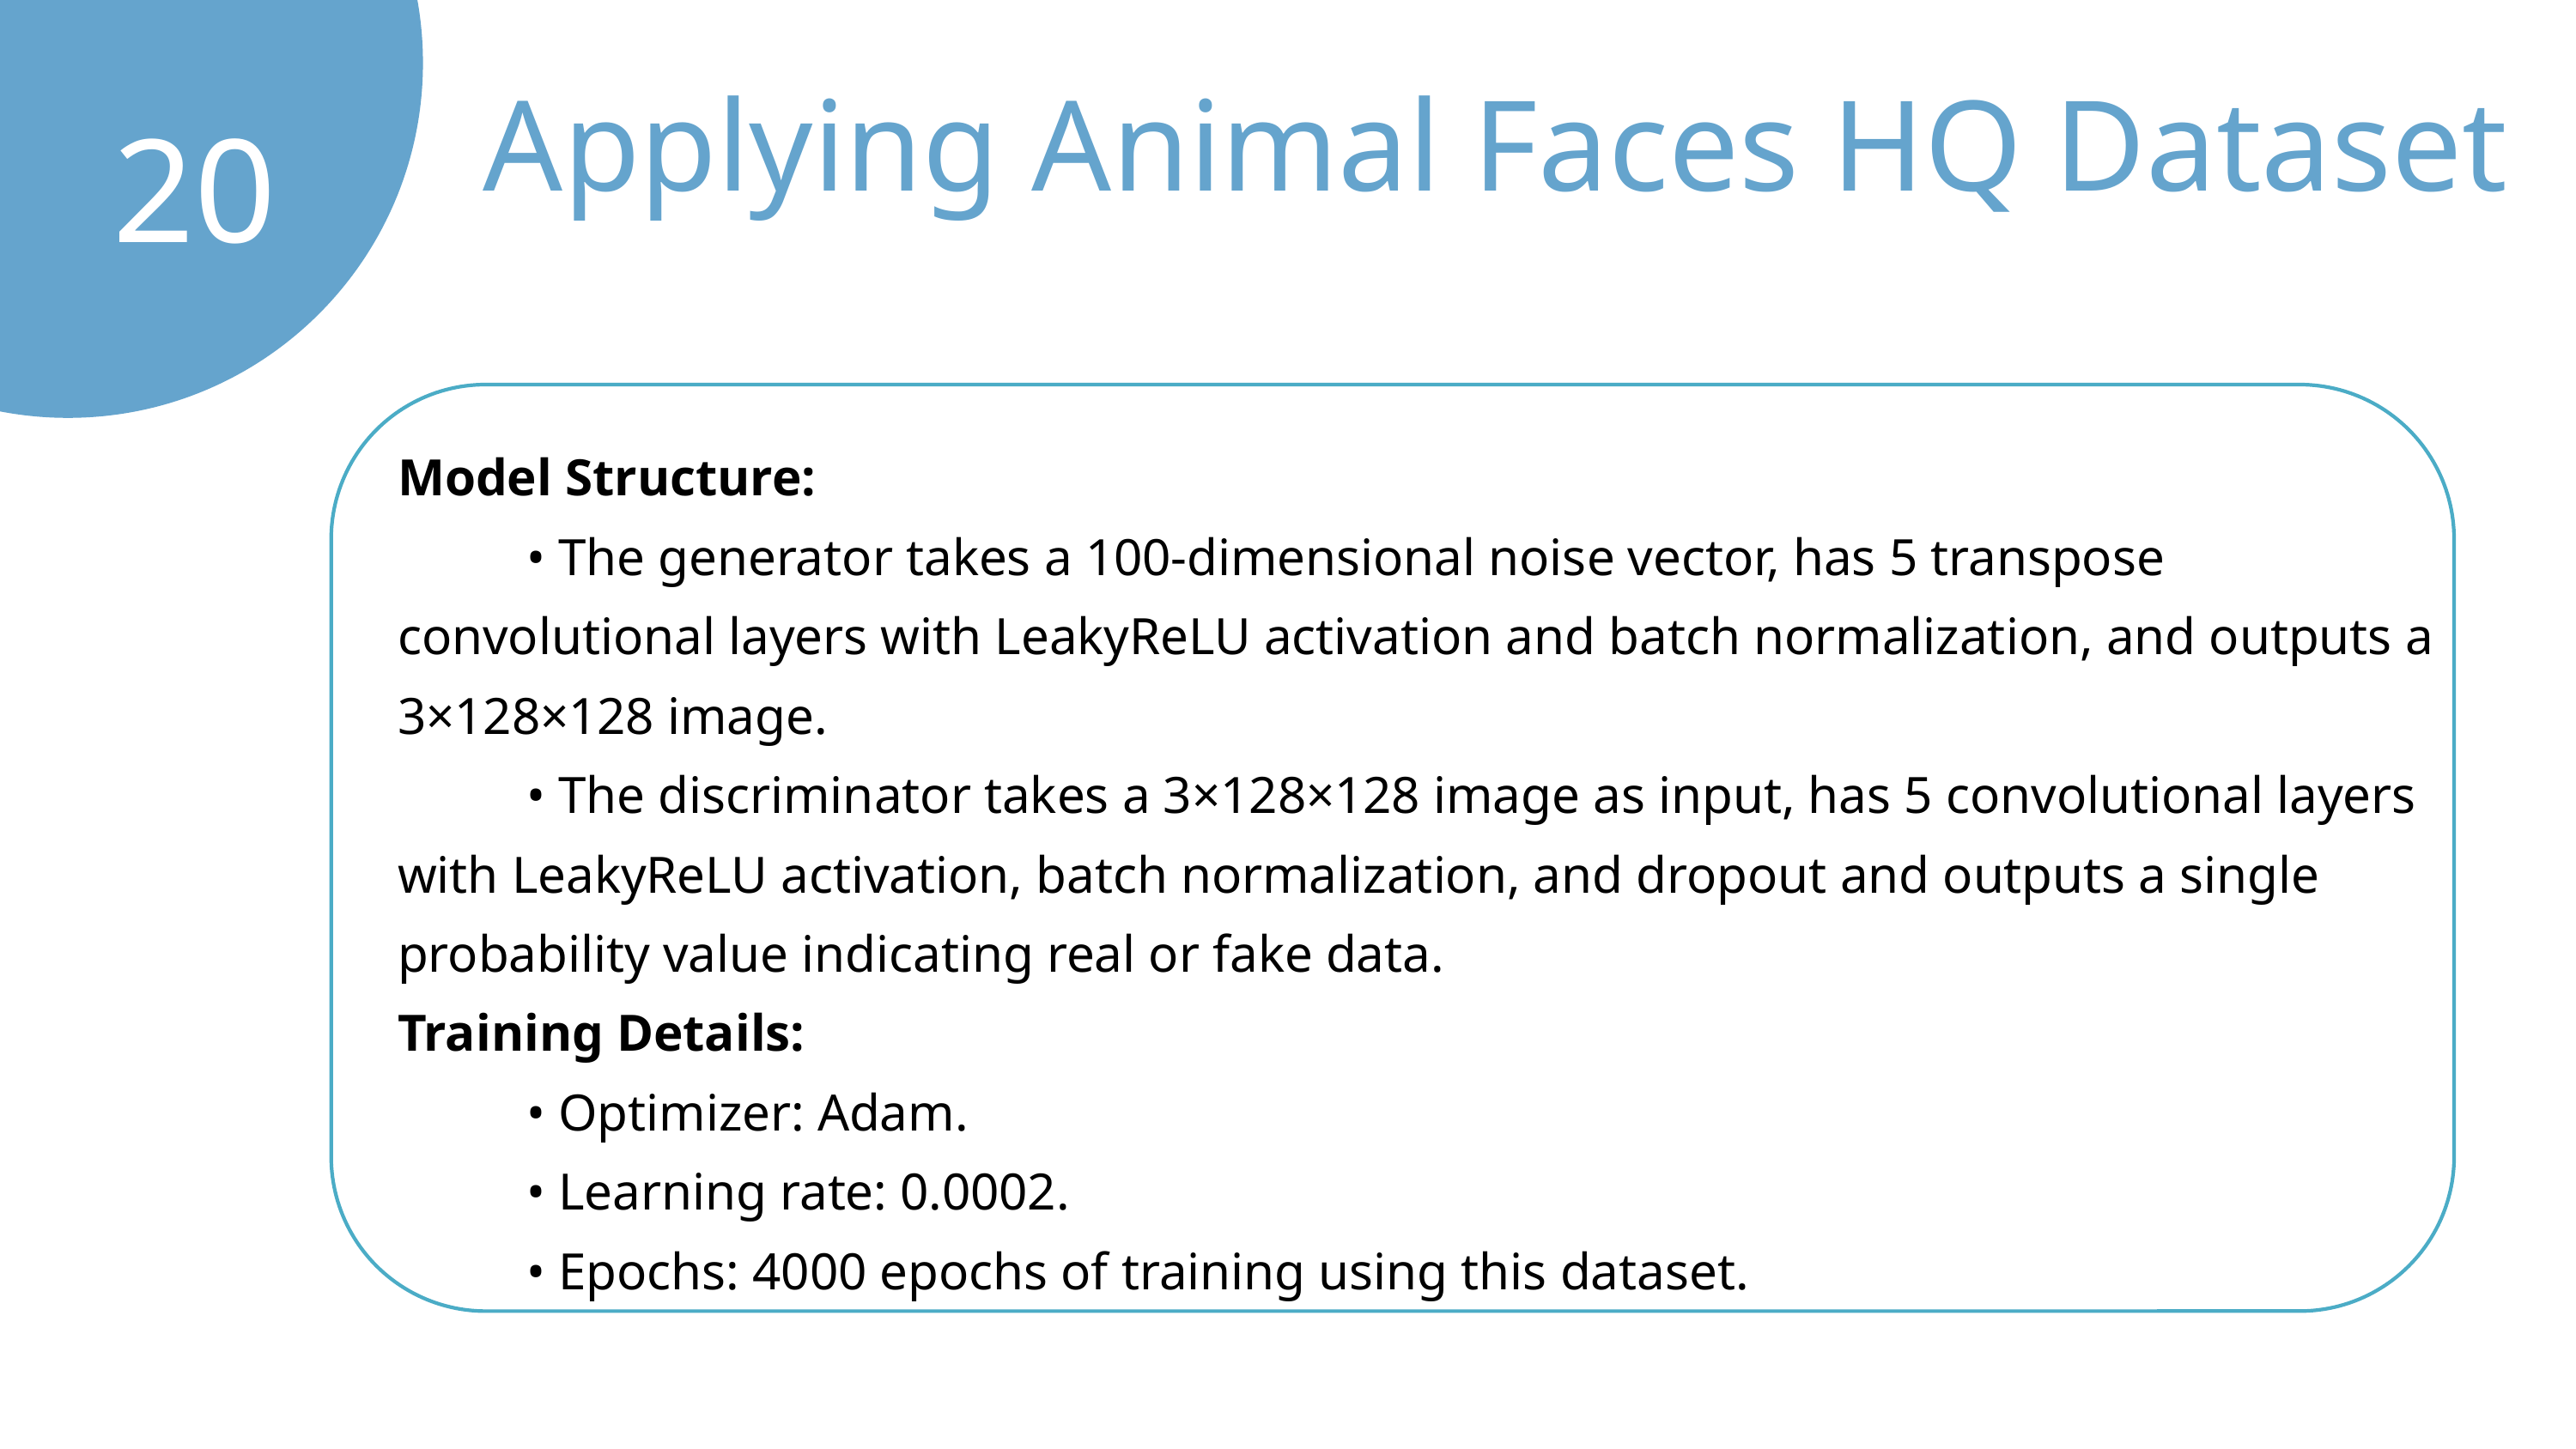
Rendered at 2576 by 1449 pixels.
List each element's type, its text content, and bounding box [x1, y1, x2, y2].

text_box Model Structure: • The generator takes a 100-dimensional noise vector, has 5 transpose convolutional layers with LeakyReLU activation and batch normalization, and outputs a 3×128×128 image. • The discriminator takes a 3×128×128 image as input, has 5 convolutional layers with LeakyReLU activation, batch normalization, and dropout and outputs a single probability value indicating real or fake data. Training Details: • Optimizer: Adam. • Learning rate: 0.0002. • Epochs: 4000 epochs of training using this dataset. [398, 427, 2455, 1300]
text_box Applying Animal Faces HQ Dataset [427, 15, 2575, 217]
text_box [0, 0, 423, 418]
text_box [422, 1300, 2363, 1313]
text_box [329, 382, 2409, 1286]
